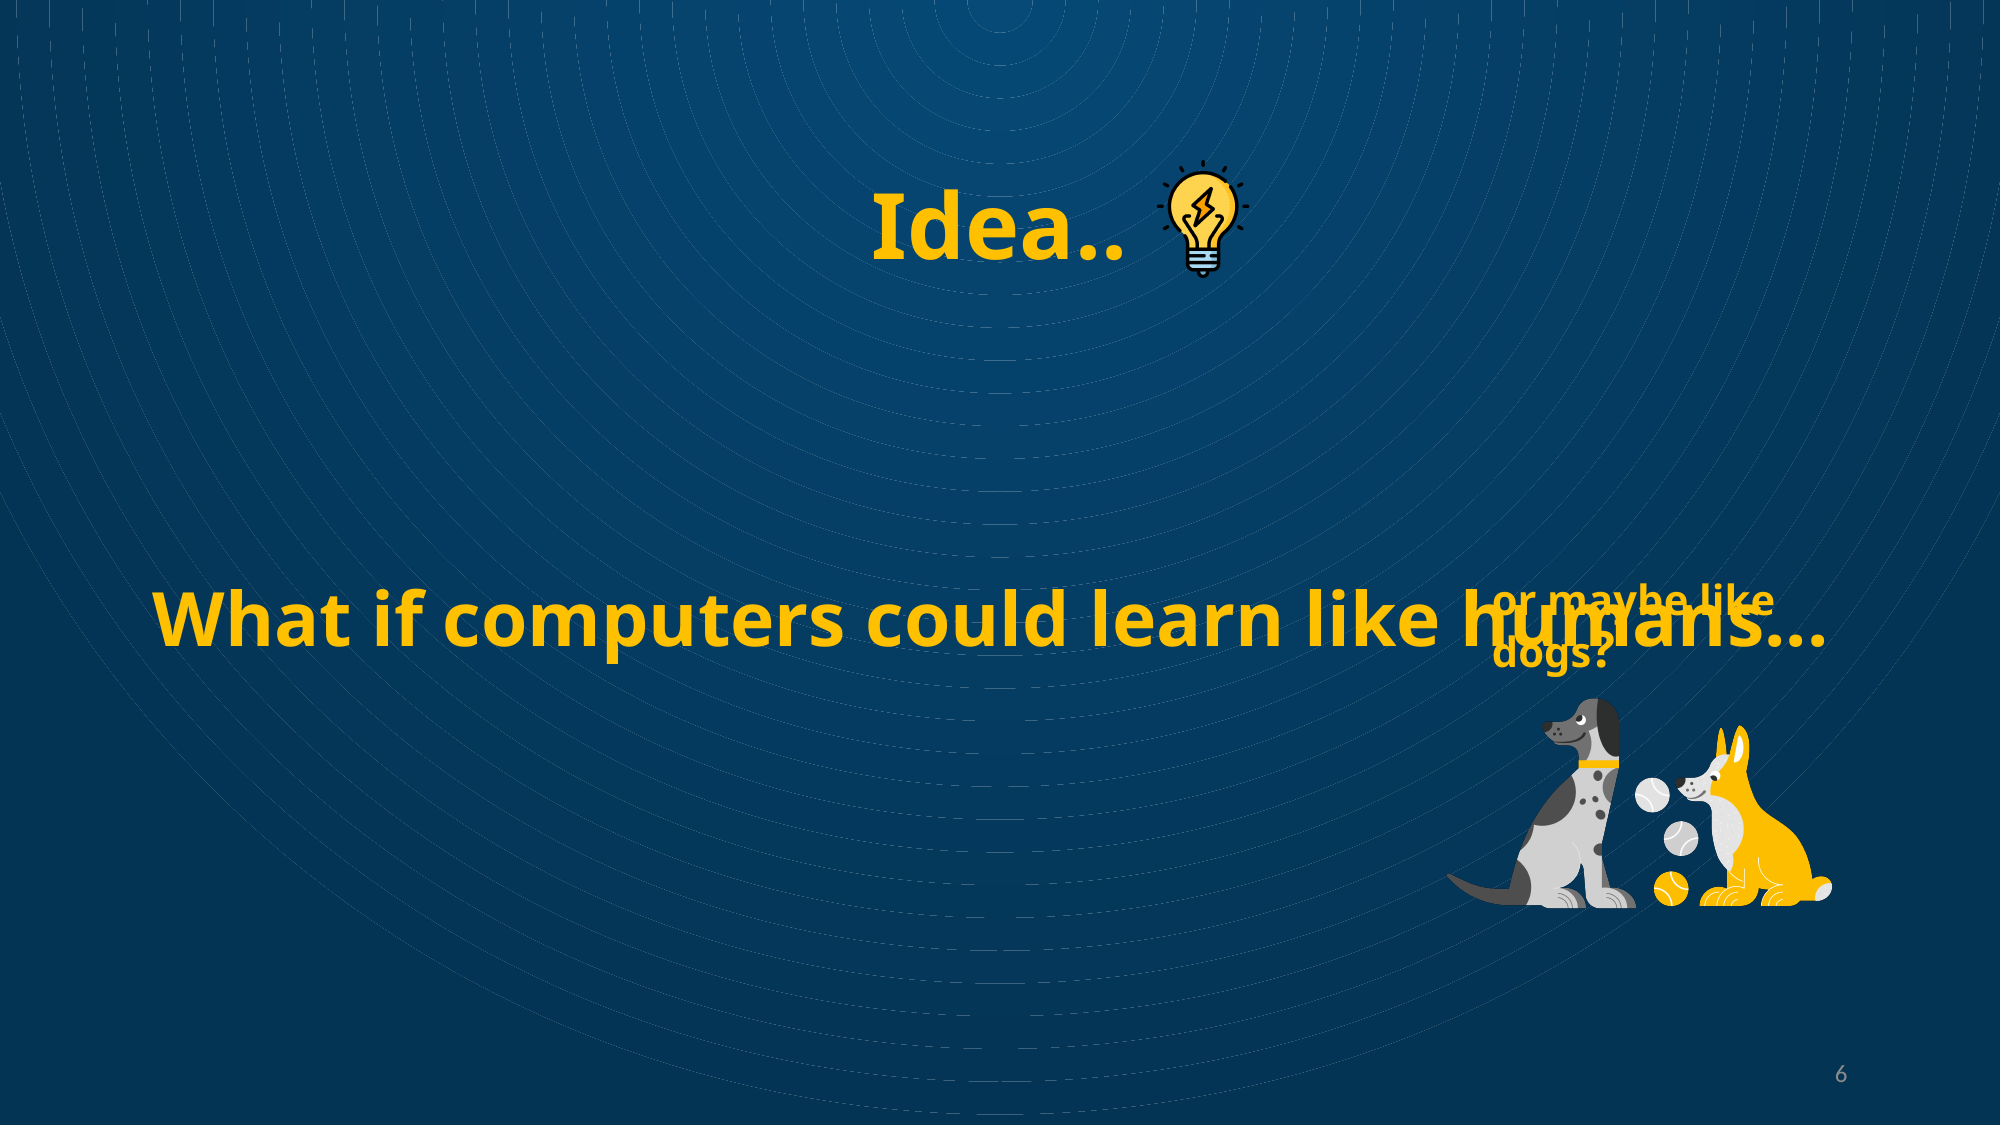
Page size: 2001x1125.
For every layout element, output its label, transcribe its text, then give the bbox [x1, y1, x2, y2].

slide_number 6 [1412, 1042, 1863, 1103]
picture [1144, 160, 1262, 278]
text_box What if computers could learn like humans... [137, 513, 1863, 731]
text_box or maybe like dogs? [1476, 519, 1882, 616]
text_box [1354, 616, 1920, 1005]
title Idea.. [137, 120, 1863, 339]
